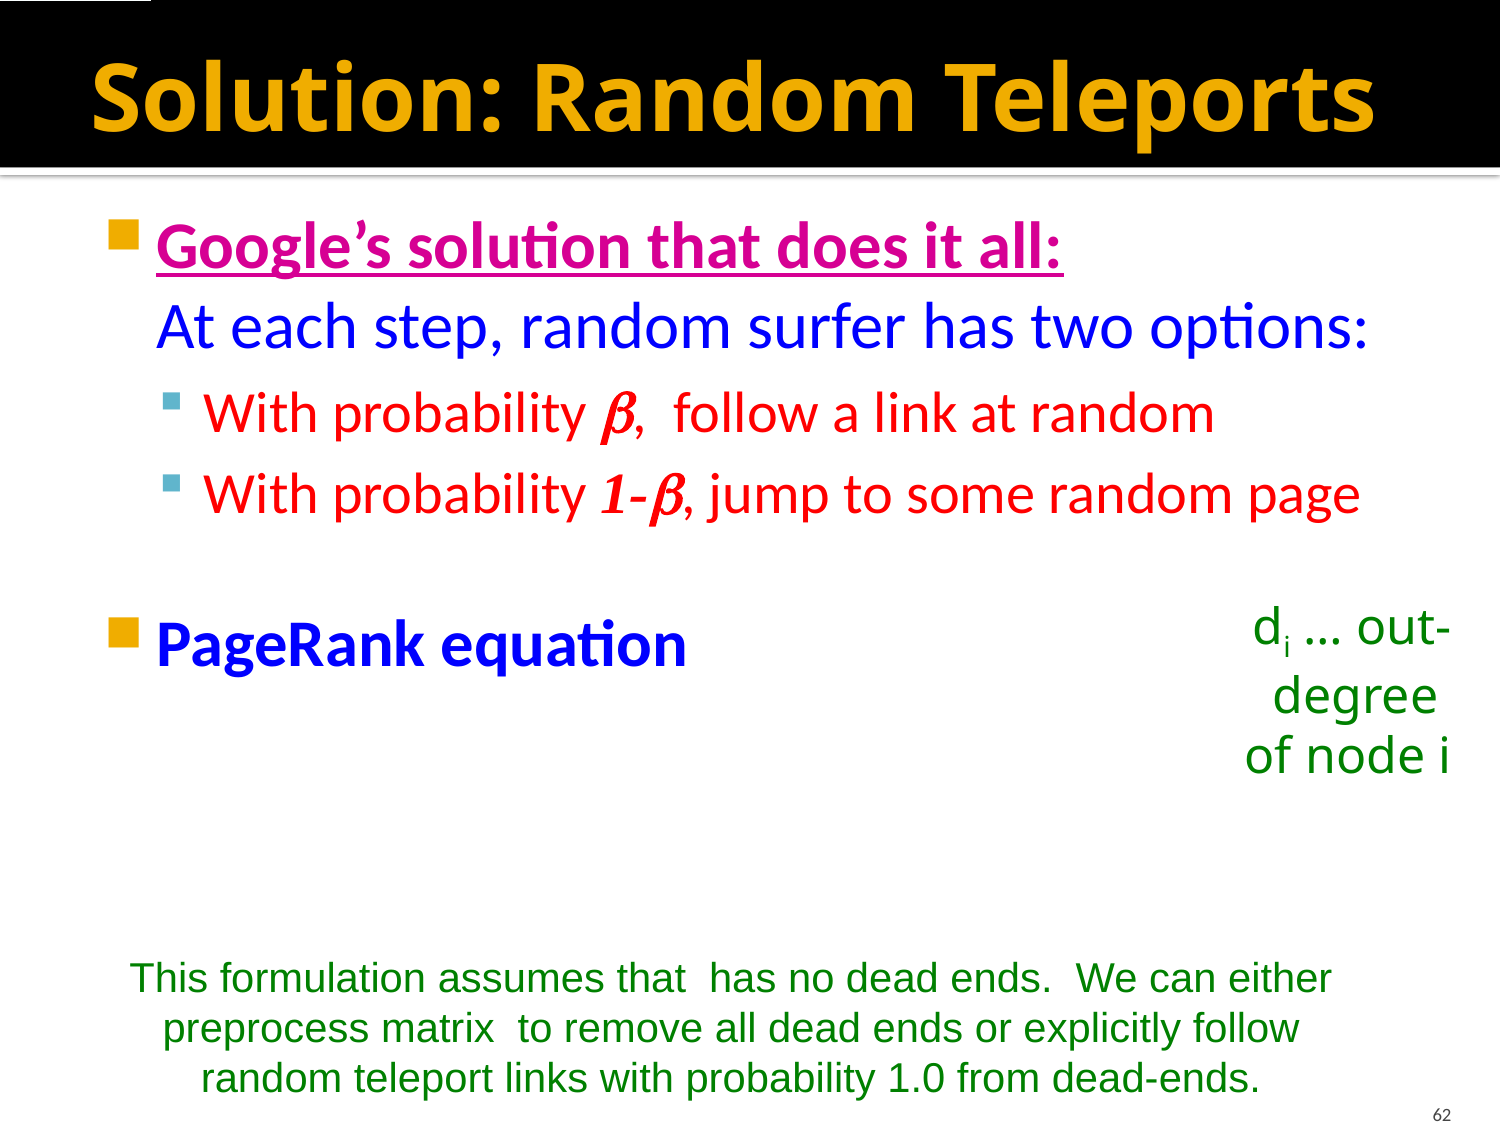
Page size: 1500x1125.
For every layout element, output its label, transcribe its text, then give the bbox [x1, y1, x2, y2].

text_box di … out-degree of node i [1224, 587, 1467, 791]
title Solution: Random Teleports [75, 12, 1425, 175]
slide_number 62 [1345, 1080, 1467, 1125]
